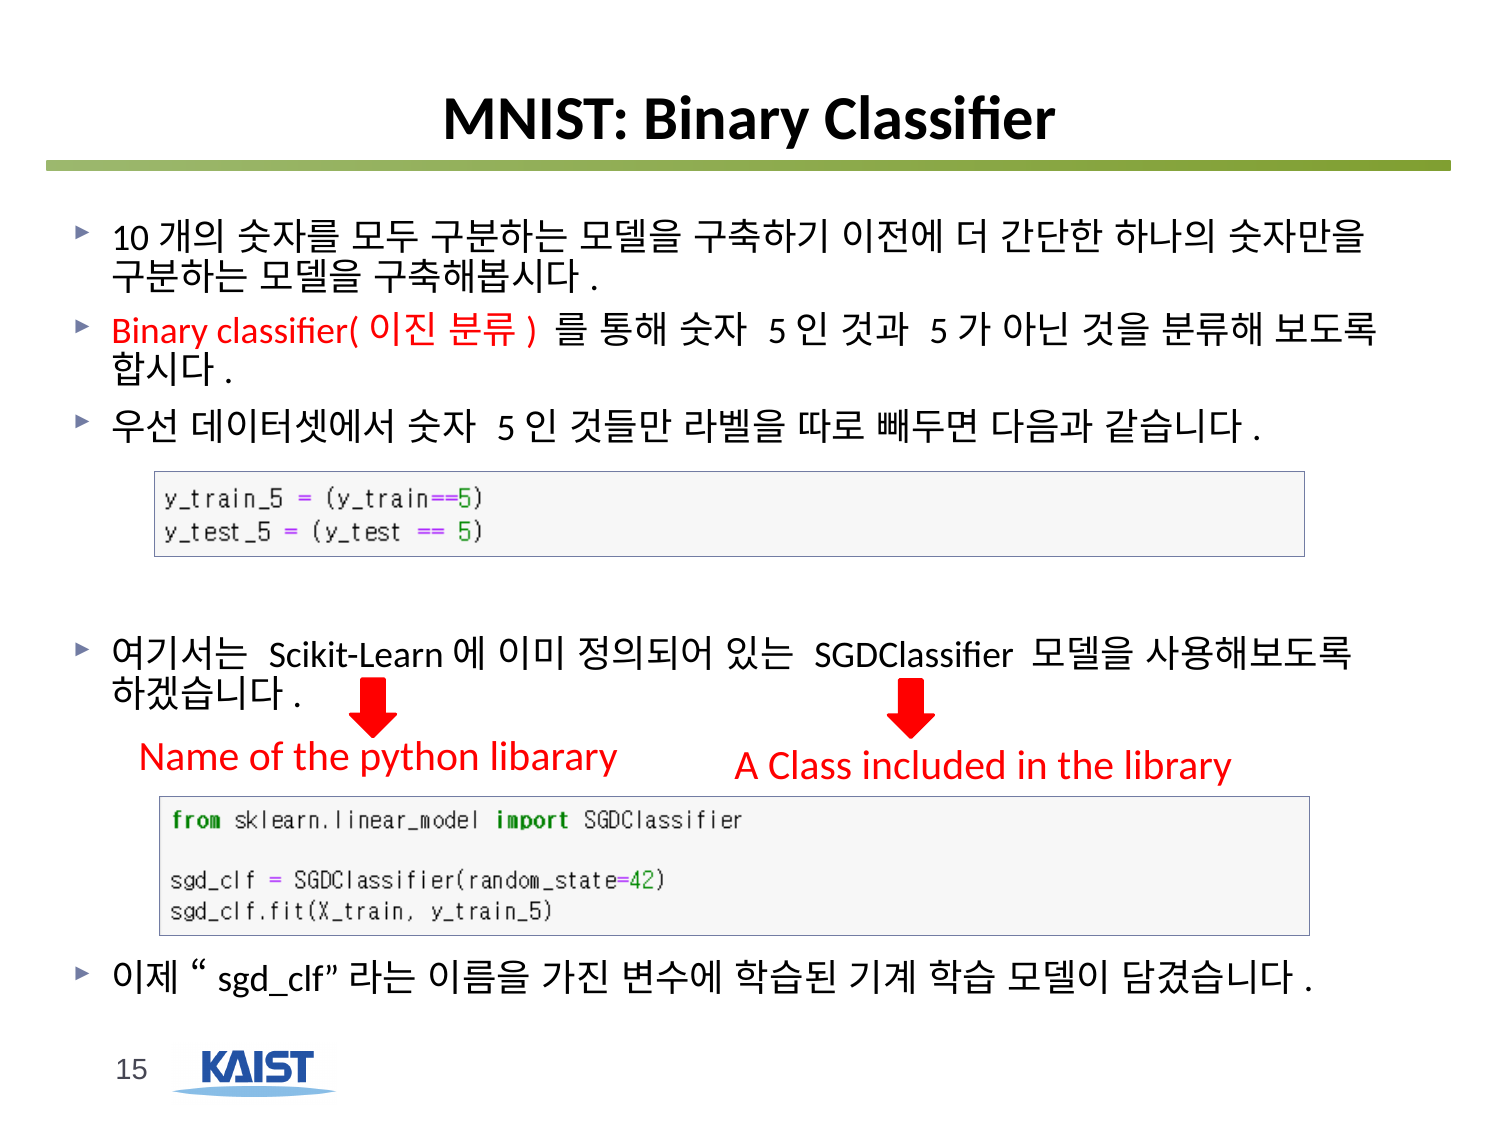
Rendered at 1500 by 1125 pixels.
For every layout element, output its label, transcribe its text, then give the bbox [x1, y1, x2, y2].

title MNIST: Binary Classifier [0, 0, 1500, 160]
picture [154, 471, 1305, 557]
text_box [886, 678, 935, 730]
list 10개의 숫자를 모두 구분하는 모델을 구축하기 이전에 더 간단한 하나의 숫자만을 구분하는 모델을 구축해봅시다. Binary classifier(이진 분류) 를 통해 숫자 5인 것과 5가 아닌 것을 분류해 보도록 합시다. 우선 데이터셋에서 숫자 5인 것들만 라벨을 따로 빼두면 다음과 같습니다. 여기서는 Scikit-Learn에 이미 정의되어 있는 SGDClassifier 모델을 사용해보도록 하겠습니다. 이제 “sgd_clf”라는 이름을 가진 변수에 학습된 기계 학습 모델이 담겼습니다. [58, 210, 1412, 1103]
text_box A Class included in the library [719, 730, 1248, 796]
picture [159, 796, 1310, 936]
text_box [348, 677, 398, 721]
text_box Name of the python libarary [123, 721, 634, 786]
